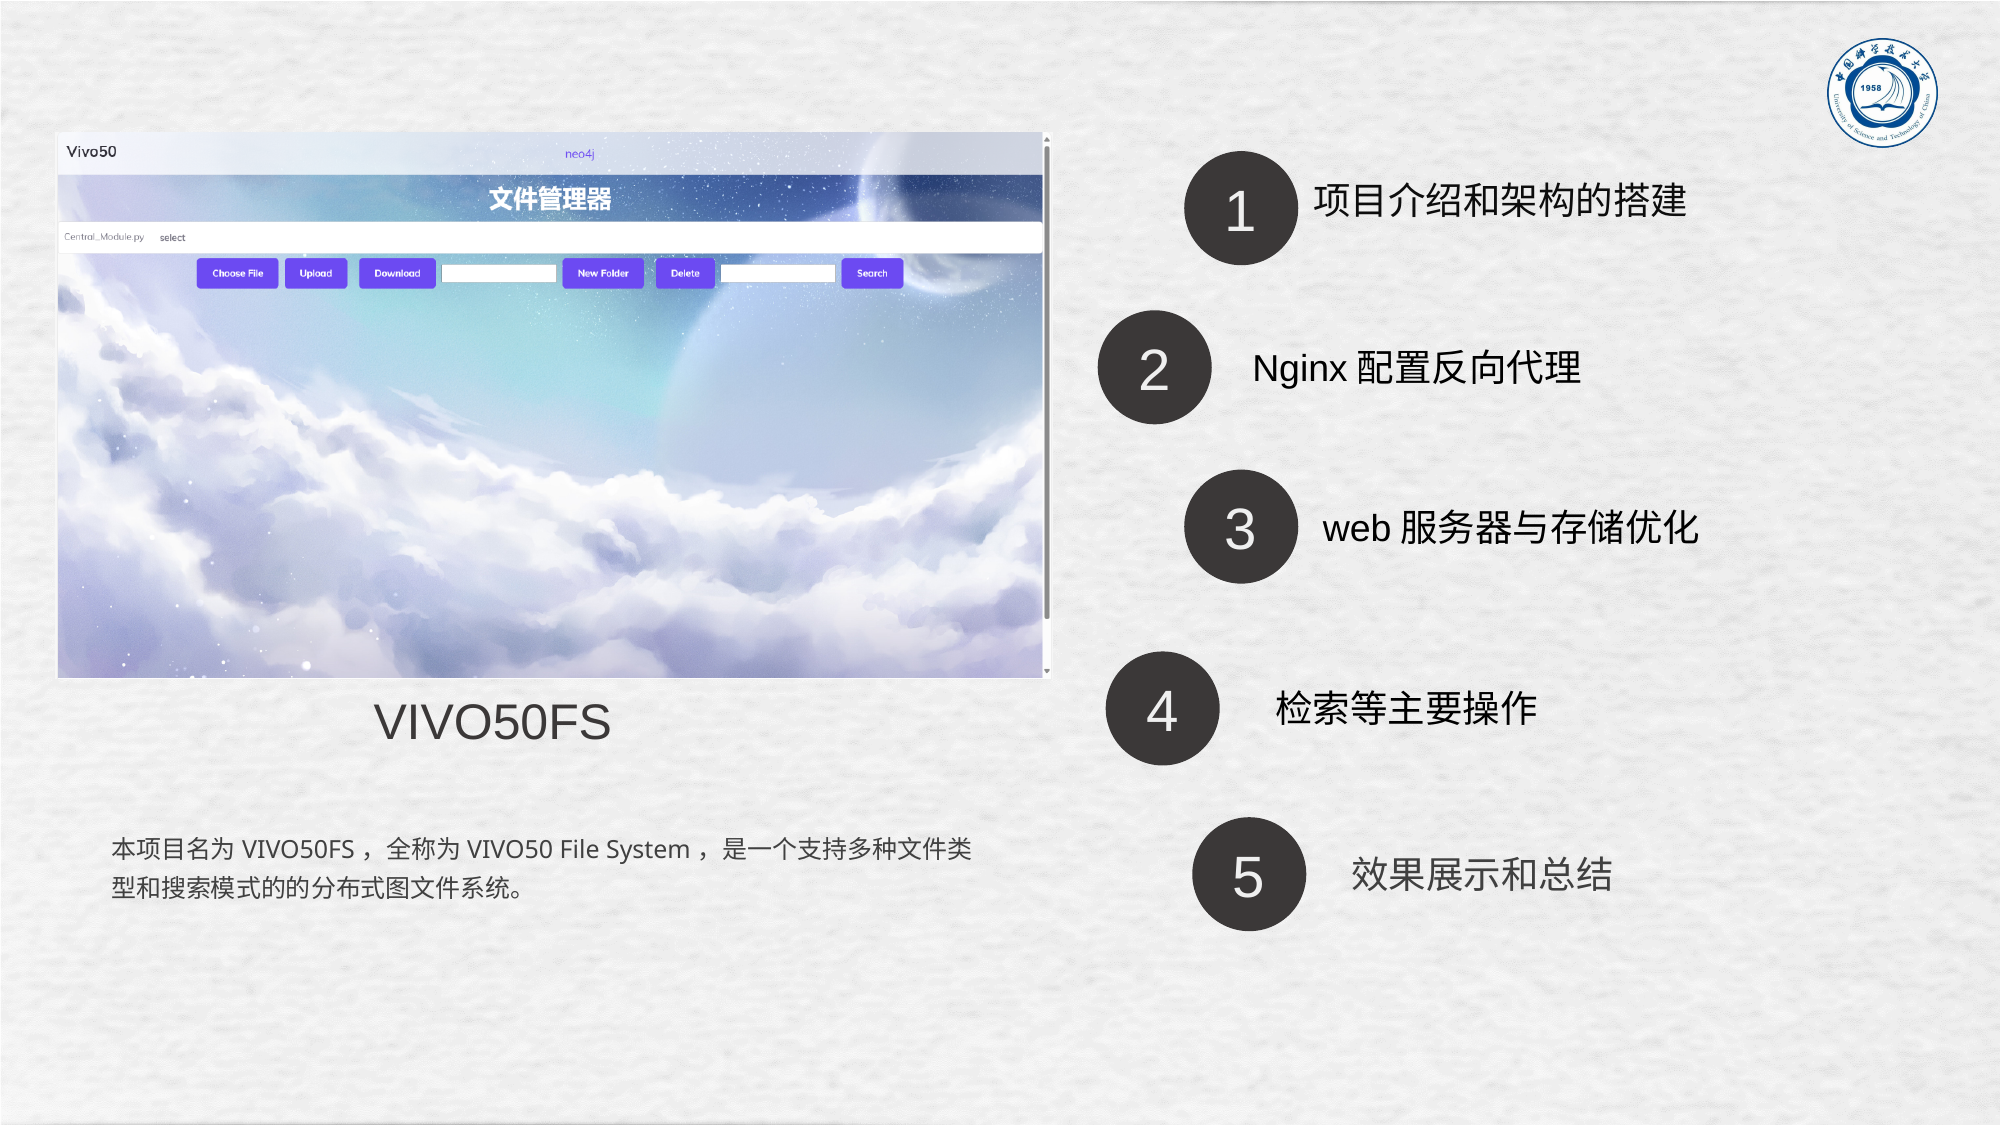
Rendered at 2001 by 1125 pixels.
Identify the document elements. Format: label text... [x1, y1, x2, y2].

text_box Nginx配置反向代理 [1479, 336, 1905, 397]
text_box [1192, 817, 1653, 974]
text_box 3 [1183, 468, 1300, 585]
text_box 检索等主要操作 [1260, 678, 1927, 738]
text_box 本项目名为VIVO50FS，全称为VIVO50 File System，是一个支持多种文件类型和搜索模式的的分布式图文件系统。 [96, 817, 1011, 910]
picture [3, 2, 2000, 1125]
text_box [1097, 310, 1479, 425]
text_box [1105, 645, 1226, 766]
text_box VIVO50FS [358, 682, 859, 766]
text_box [1184, 151, 1731, 276]
text_box web服务器与存储优化 [1308, 496, 1975, 556]
